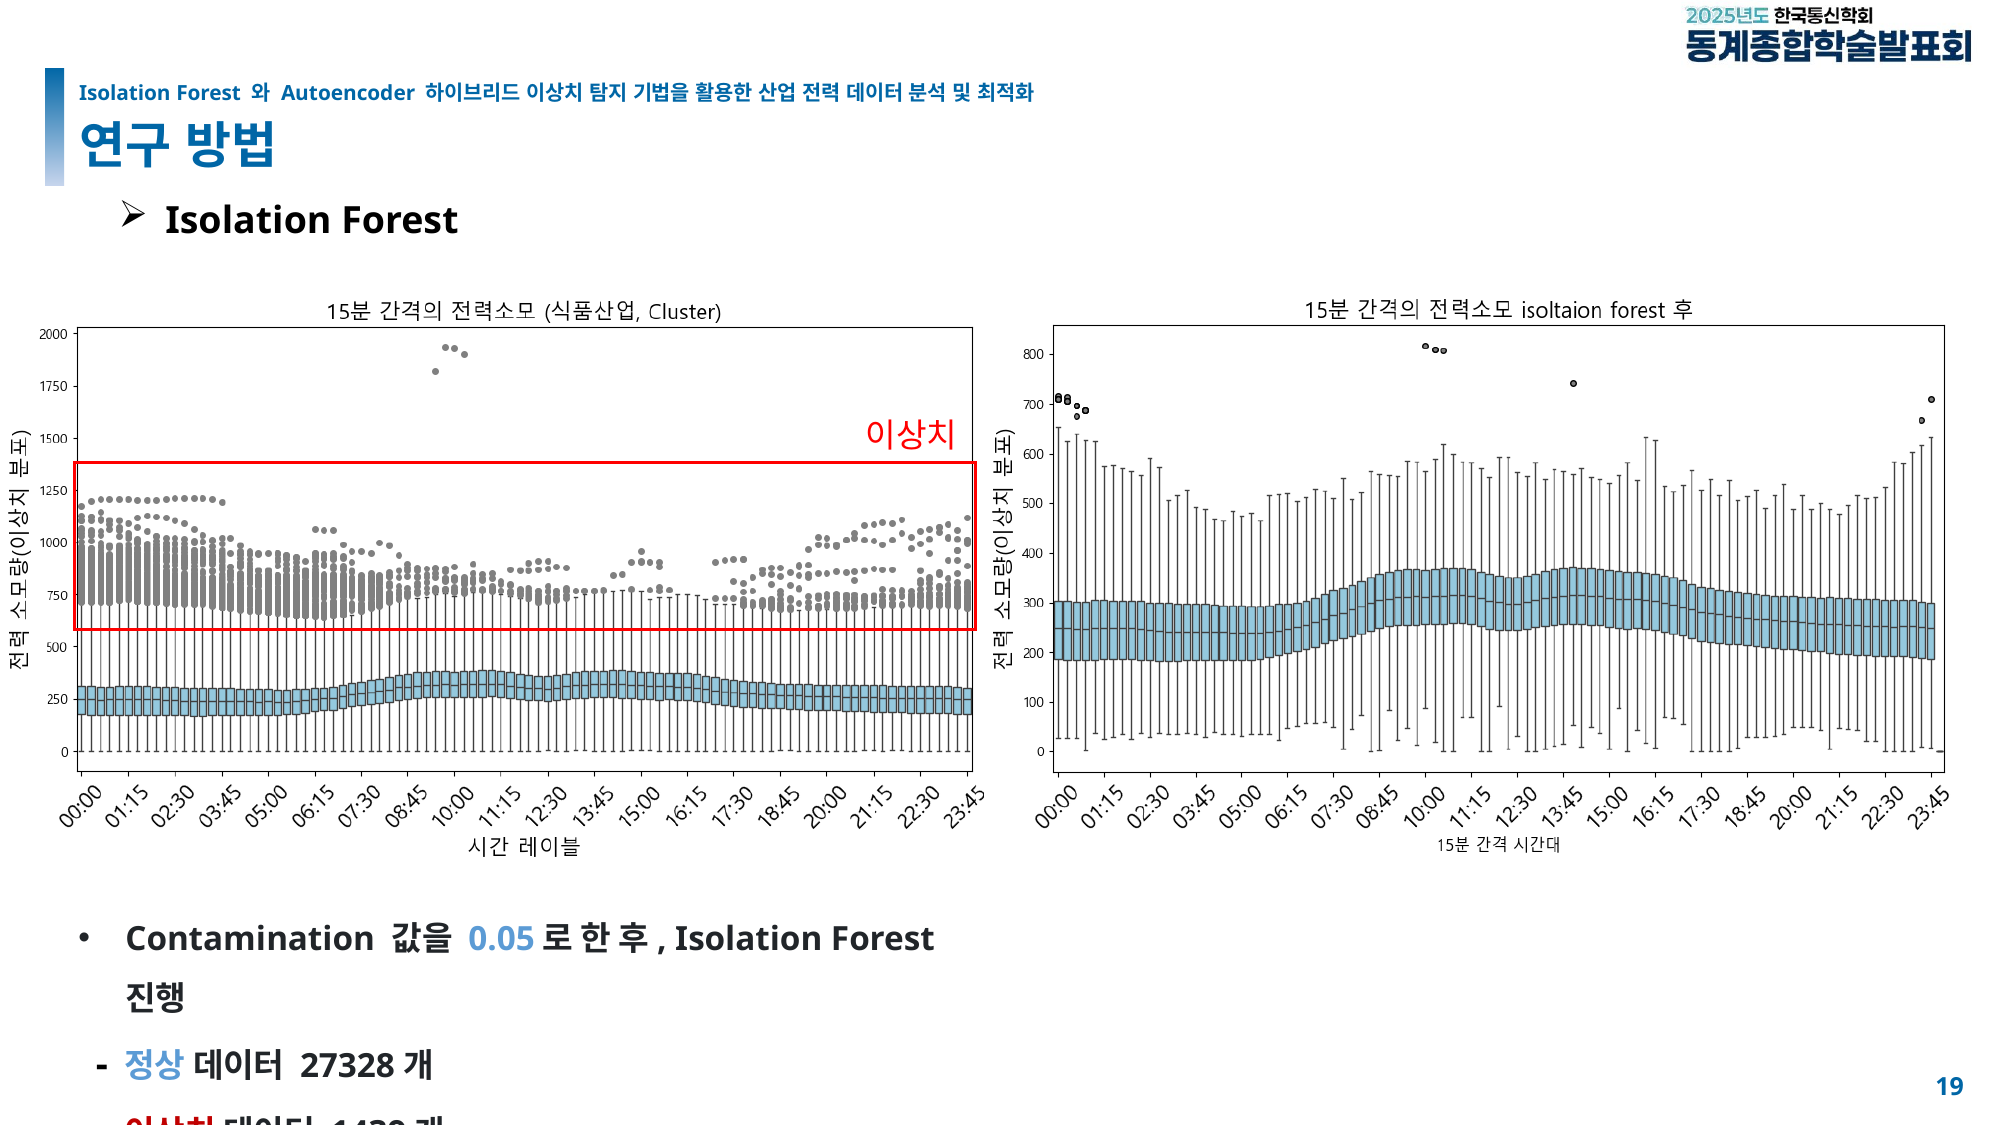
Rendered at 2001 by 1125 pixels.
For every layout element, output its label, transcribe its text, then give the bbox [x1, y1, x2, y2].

text_box Contamination 값을 0.05로 한 후, Isolation Forest 진행 - 정상 데이터 27328개 - 이상치 데이터 1439개 [63, 889, 1014, 1125]
text_box 19 [1910, 1063, 1979, 1108]
text_box Isolation Forest [102, 188, 699, 250]
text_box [45, 68, 1955, 186]
picture [0, 291, 1965, 868]
picture [1681, 0, 2000, 69]
